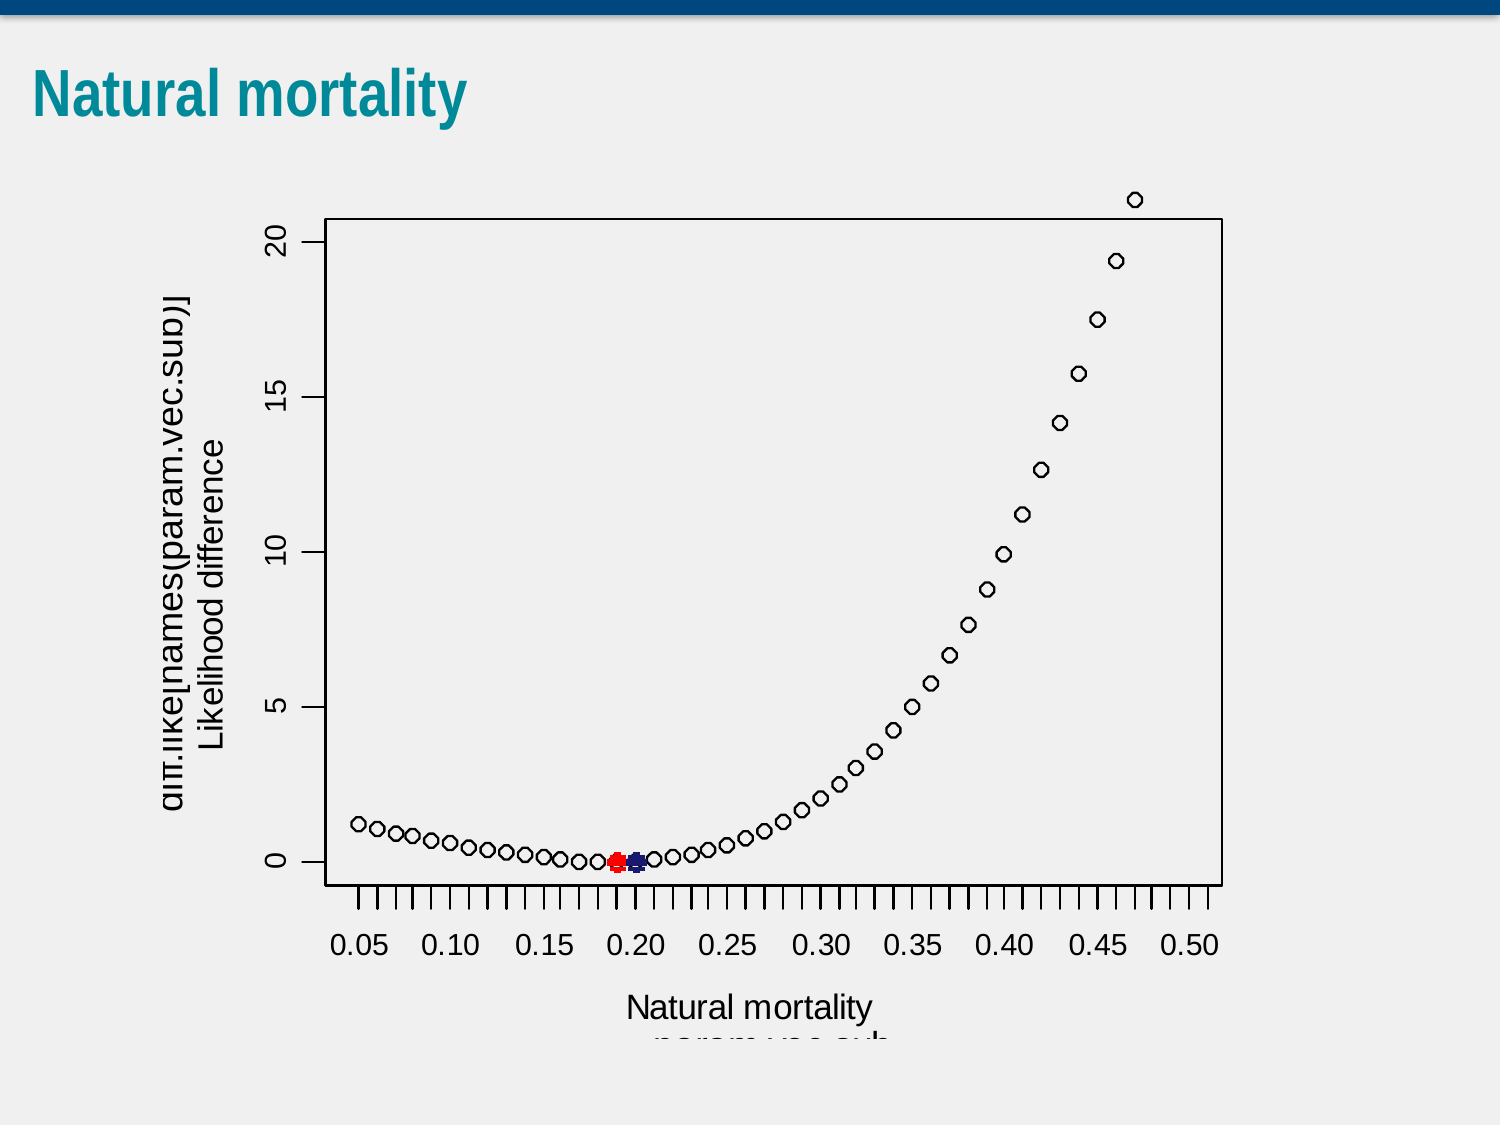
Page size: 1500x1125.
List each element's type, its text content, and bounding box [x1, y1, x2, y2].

text_box Natural mortality [17, 41, 1474, 219]
picture [163, 164, 1251, 1040]
